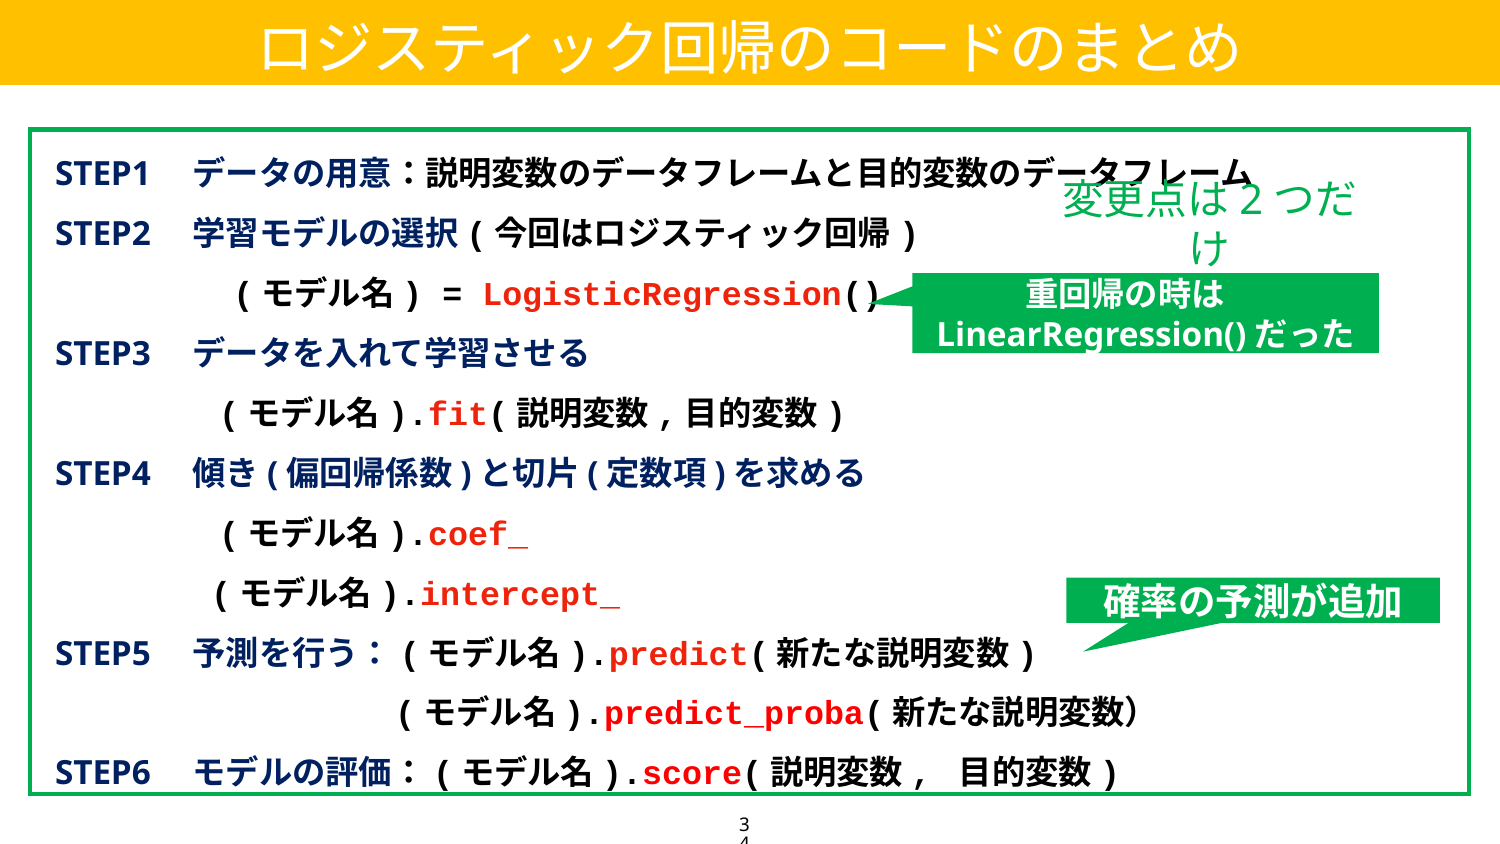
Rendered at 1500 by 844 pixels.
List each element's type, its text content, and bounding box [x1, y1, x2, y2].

text_box [0, 0, 1500, 85]
text_box 変更点は2つだけ [1040, 169, 1379, 276]
text_box STEP1 データの用意：説明変数のデータフレームと目的変数のデータフレーム STEP2 学習モデルの選択(今回はロジスティック回帰) (モデル名) = LogisticRegression() STEP3 データを入れて学習させる (モデル名).fit(説明変数,目的変数) STEP4 傾き(偏回帰係数)と切片(定数項)を求める (モデル名).coef_ (モデル名).intercept_ STEP5 予測を行う：(モデル名).predict(新たな説明変数) (モデル名).predict_proba(新たな説明変数） STEP6 モデルの評価：(モデル名).score(説明変数, 目的変数) [29, 129, 1470, 795]
text_box ロジスティック回帰のコードのまとめ [0, 8, 1499, 85]
text_box 確率の予測が追加 [1066, 577, 1440, 652]
text_box 重回帰の時は LinearRegression()だった [867, 273, 1379, 354]
slide_number 34 [730, 804, 769, 844]
